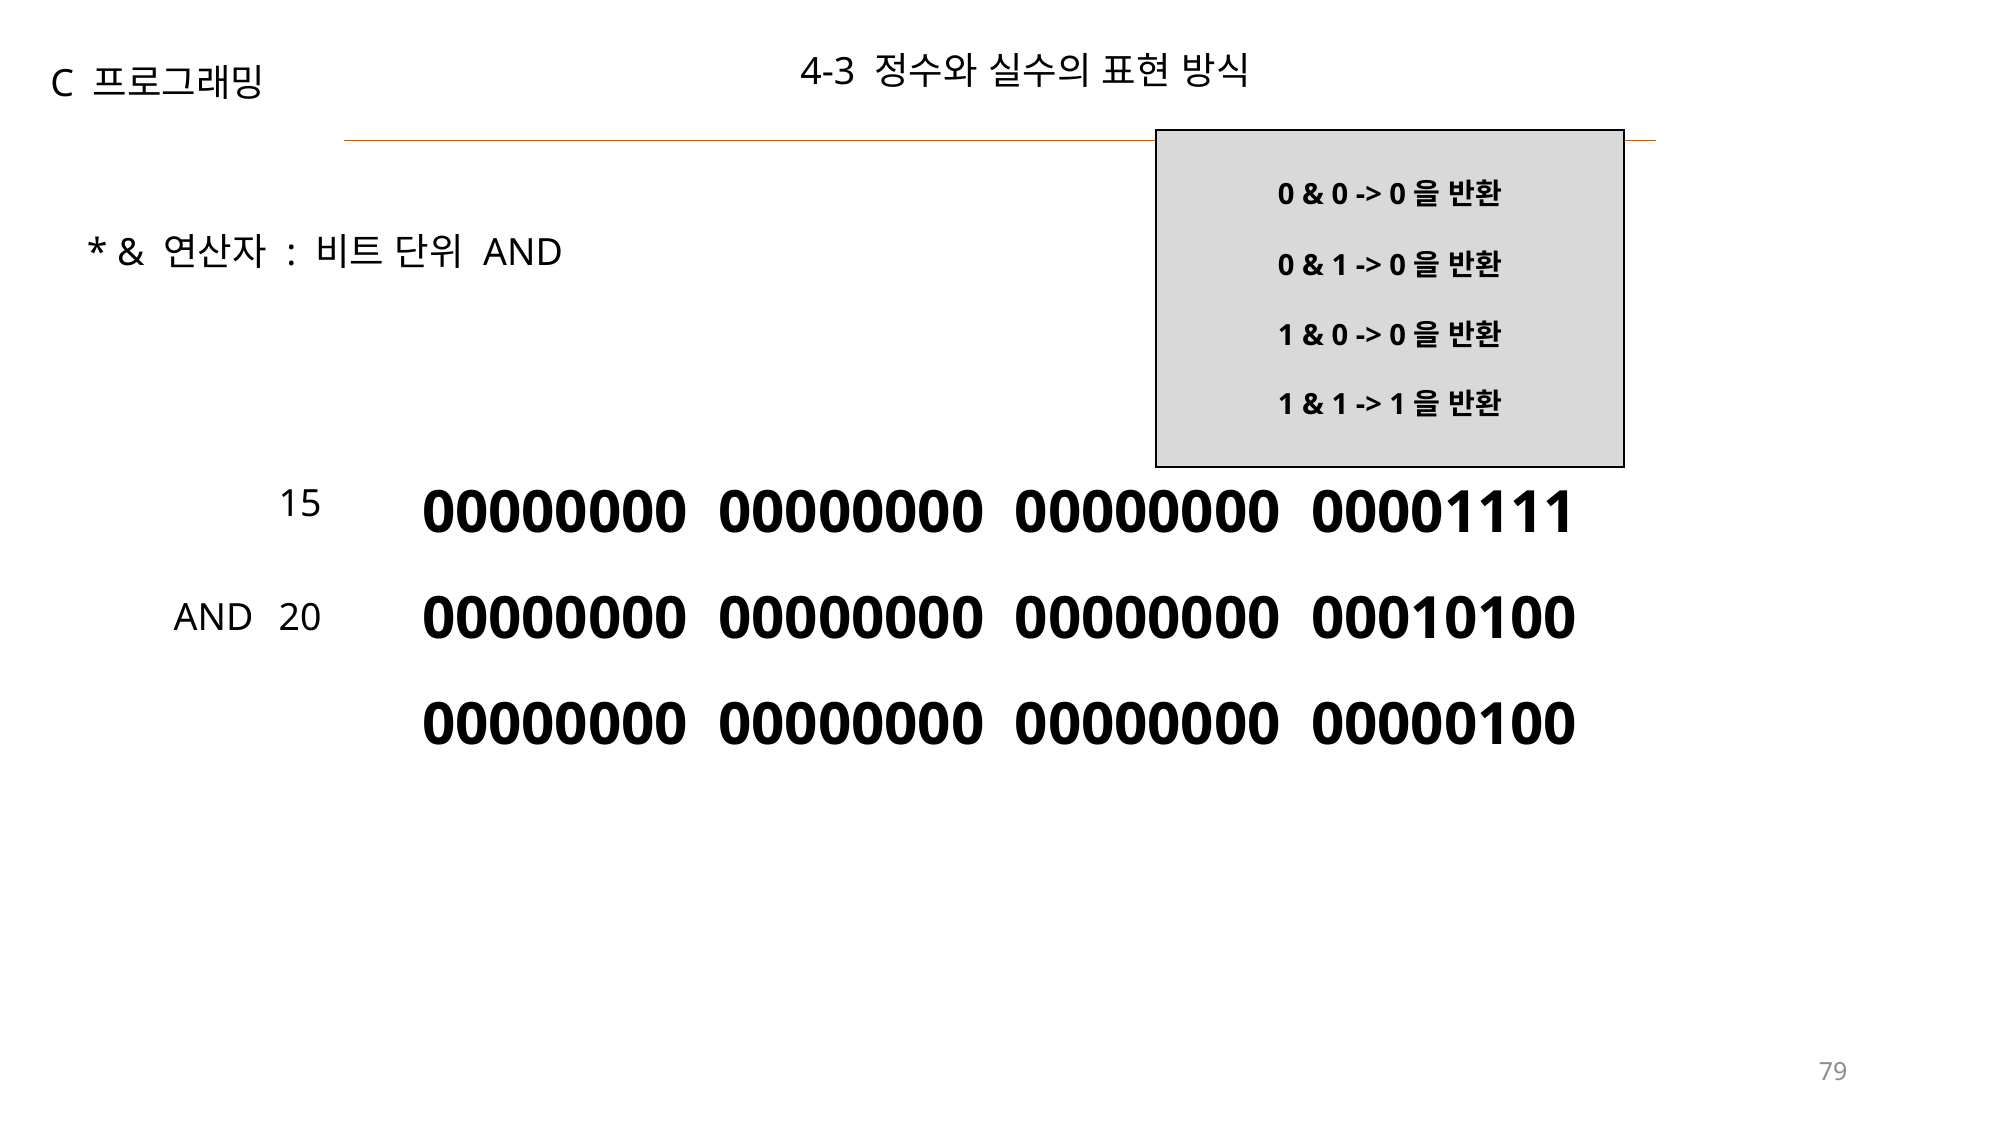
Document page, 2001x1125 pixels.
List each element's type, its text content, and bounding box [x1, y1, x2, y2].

text_box 20 [263, 585, 337, 646]
text_box * & 연산자 : 비트 단위 AND [72, 220, 579, 281]
text_box 00000000 00000000 00000000 00000100 [407, 679, 1593, 764]
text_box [29, 40, 1656, 141]
text_box 0 & 0 -> 0을 반환 0 & 1 -> 0을 반환 1 & 0 -> 0을 반환 1 & 1 -> 1을 반환 [1155, 141, 1625, 468]
text_box AND [158, 585, 263, 646]
text_box 00000000 00000000 00000000 00001111 [407, 466, 1593, 552]
text_box 15 [263, 471, 337, 532]
slide_number 79 [1412, 1042, 1863, 1103]
text_box 00000000 00000000 00000000 00010100 [407, 572, 1593, 658]
